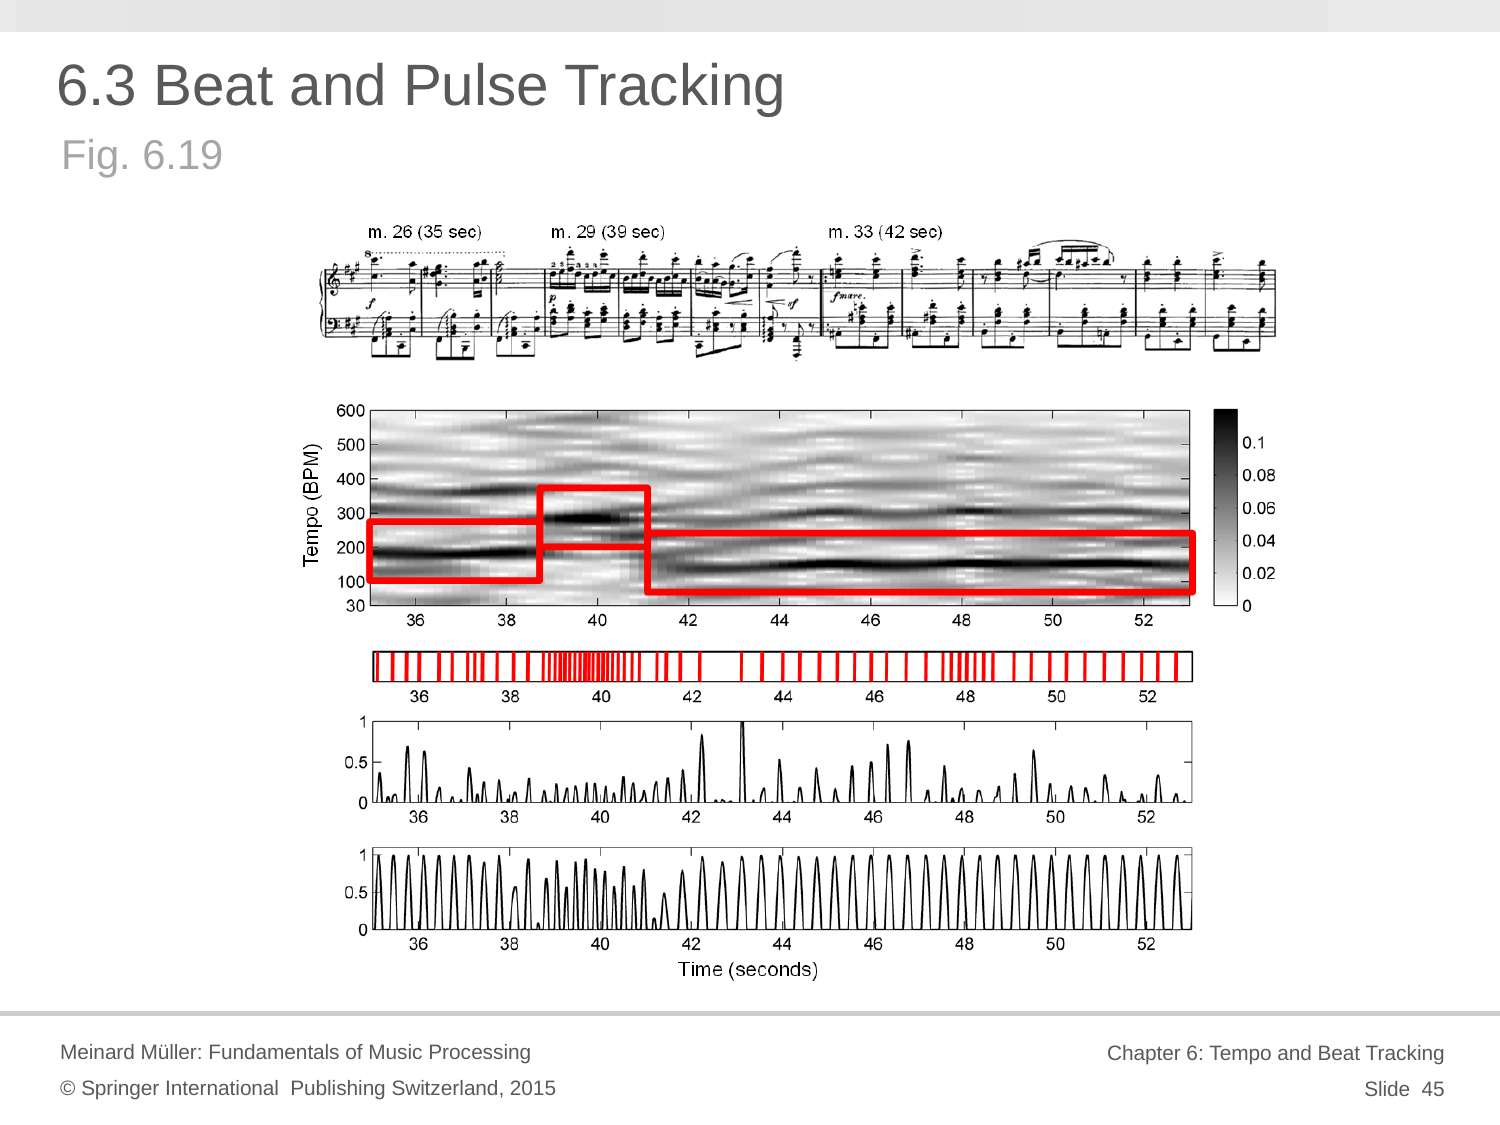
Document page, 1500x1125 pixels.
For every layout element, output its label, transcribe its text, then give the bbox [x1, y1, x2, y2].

picture [0, 0, 1500, 32]
title 6.3 Beat and Pulse Tracking [40, 39, 1448, 133]
list Fig. 6.19 [46, 115, 276, 198]
picture [206, 214, 1465, 995]
